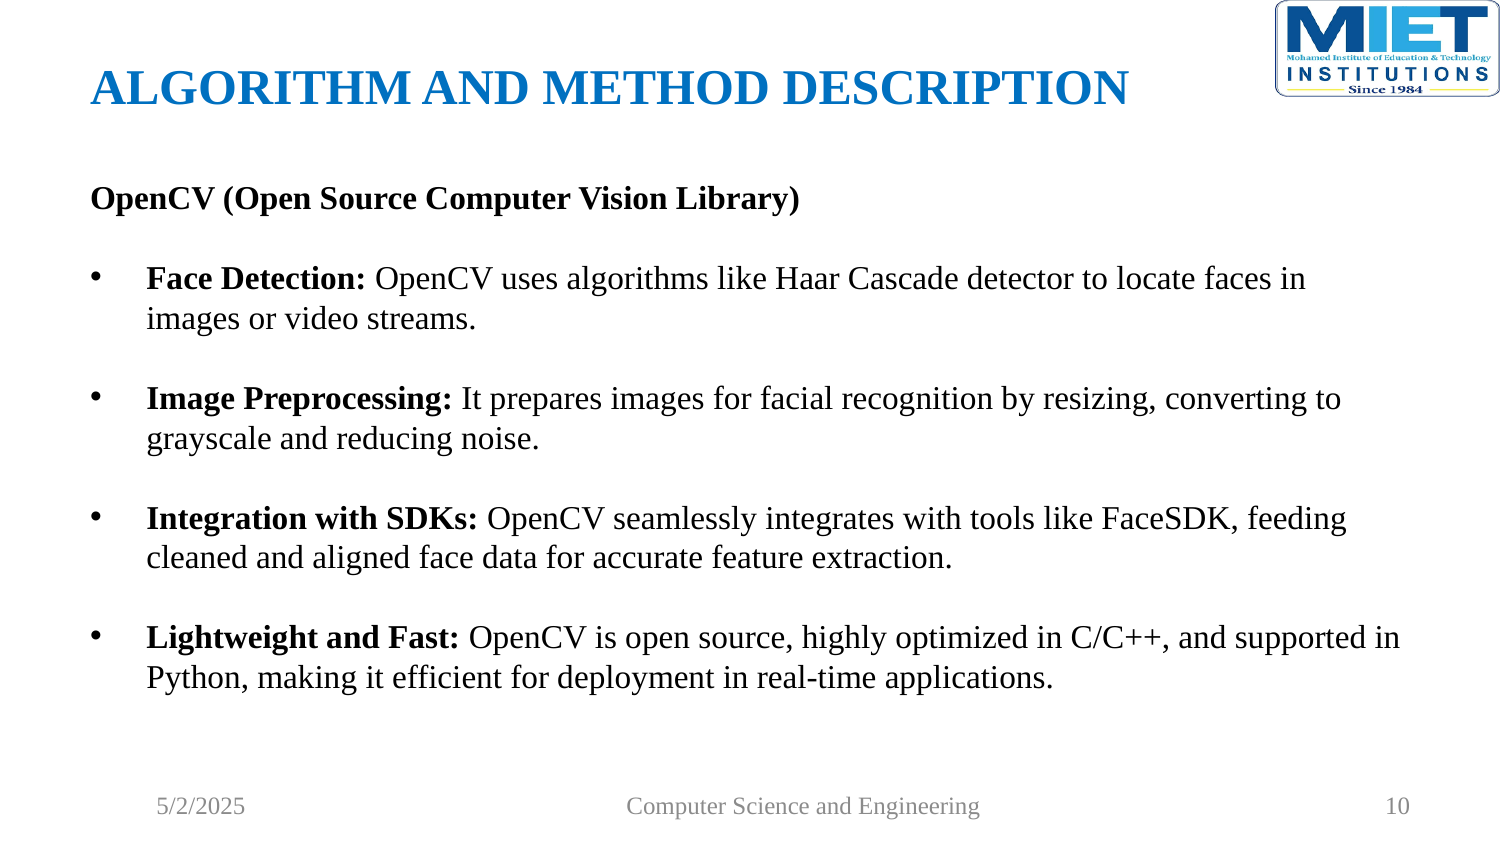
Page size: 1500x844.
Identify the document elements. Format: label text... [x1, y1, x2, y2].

footer 5/2/2025 Computer Science and Engineering [0, 782, 1150, 828]
title ALGORITHM AND METHOD DESCRIPTION [75, 33, 1425, 135]
picture [1274, 0, 1500, 97]
list OpenCV (Open Source Computer Vision Library) Face Detection: OpenCV uses algorithms like Haar Cascade detector to locate faces in images or video streams. Image Preprocessing: It prepares images for facial recognition by resizing, converting to grayscale and reducing noise. Integration with SDKs: OpenCV seamlessly integrates with tools like FaceSDK, feeding cleaned and aligned face data for accurate feature extraction. Lightweight and Fast: OpenCV is open source, highly optimized in C/C++, and supported in Python, making it efficient for deployment in real-time applications. [75, 168, 1425, 769]
slide_number 10 [1150, 782, 1425, 828]
